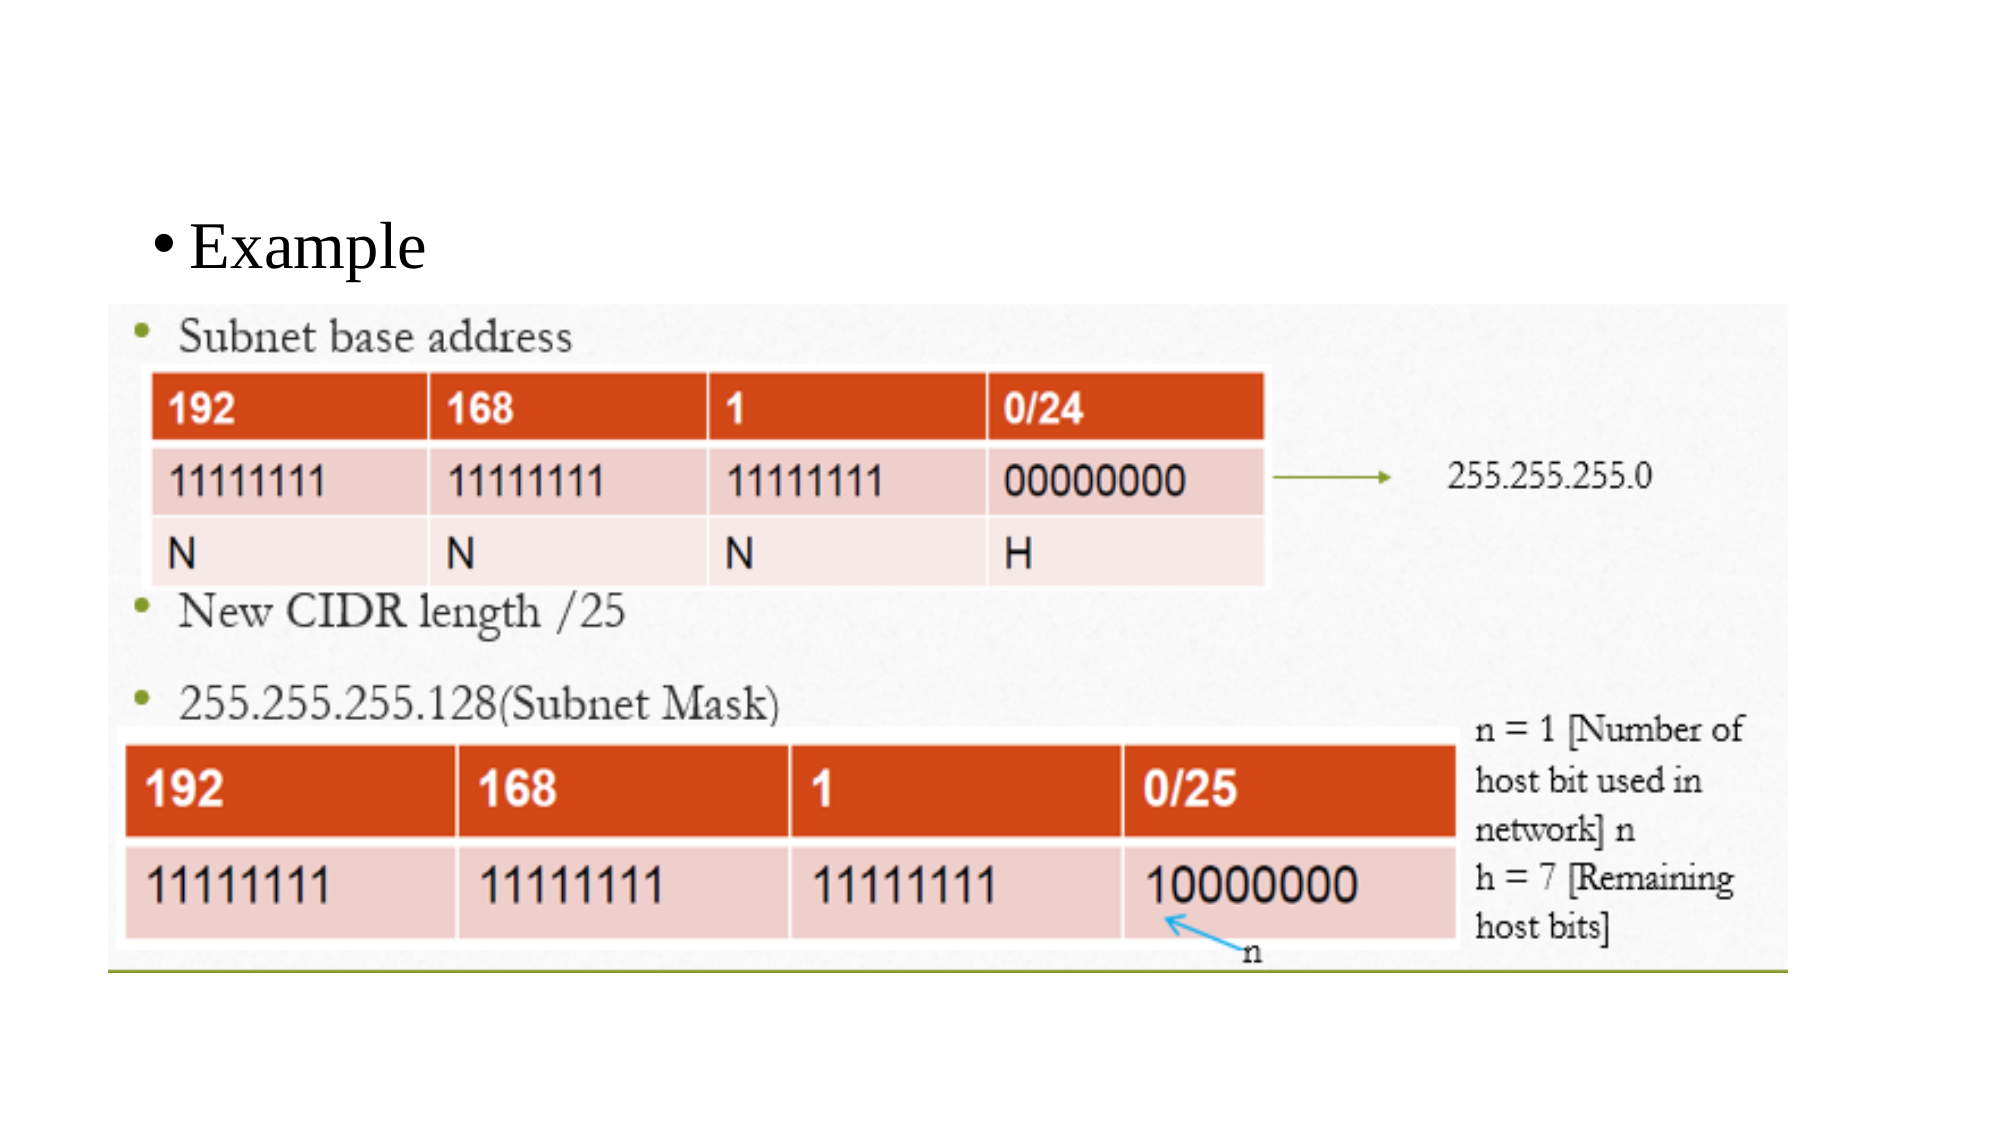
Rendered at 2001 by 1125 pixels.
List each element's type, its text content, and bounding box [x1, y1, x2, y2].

list Example [137, 203, 1863, 1014]
picture [108, 304, 1788, 973]
